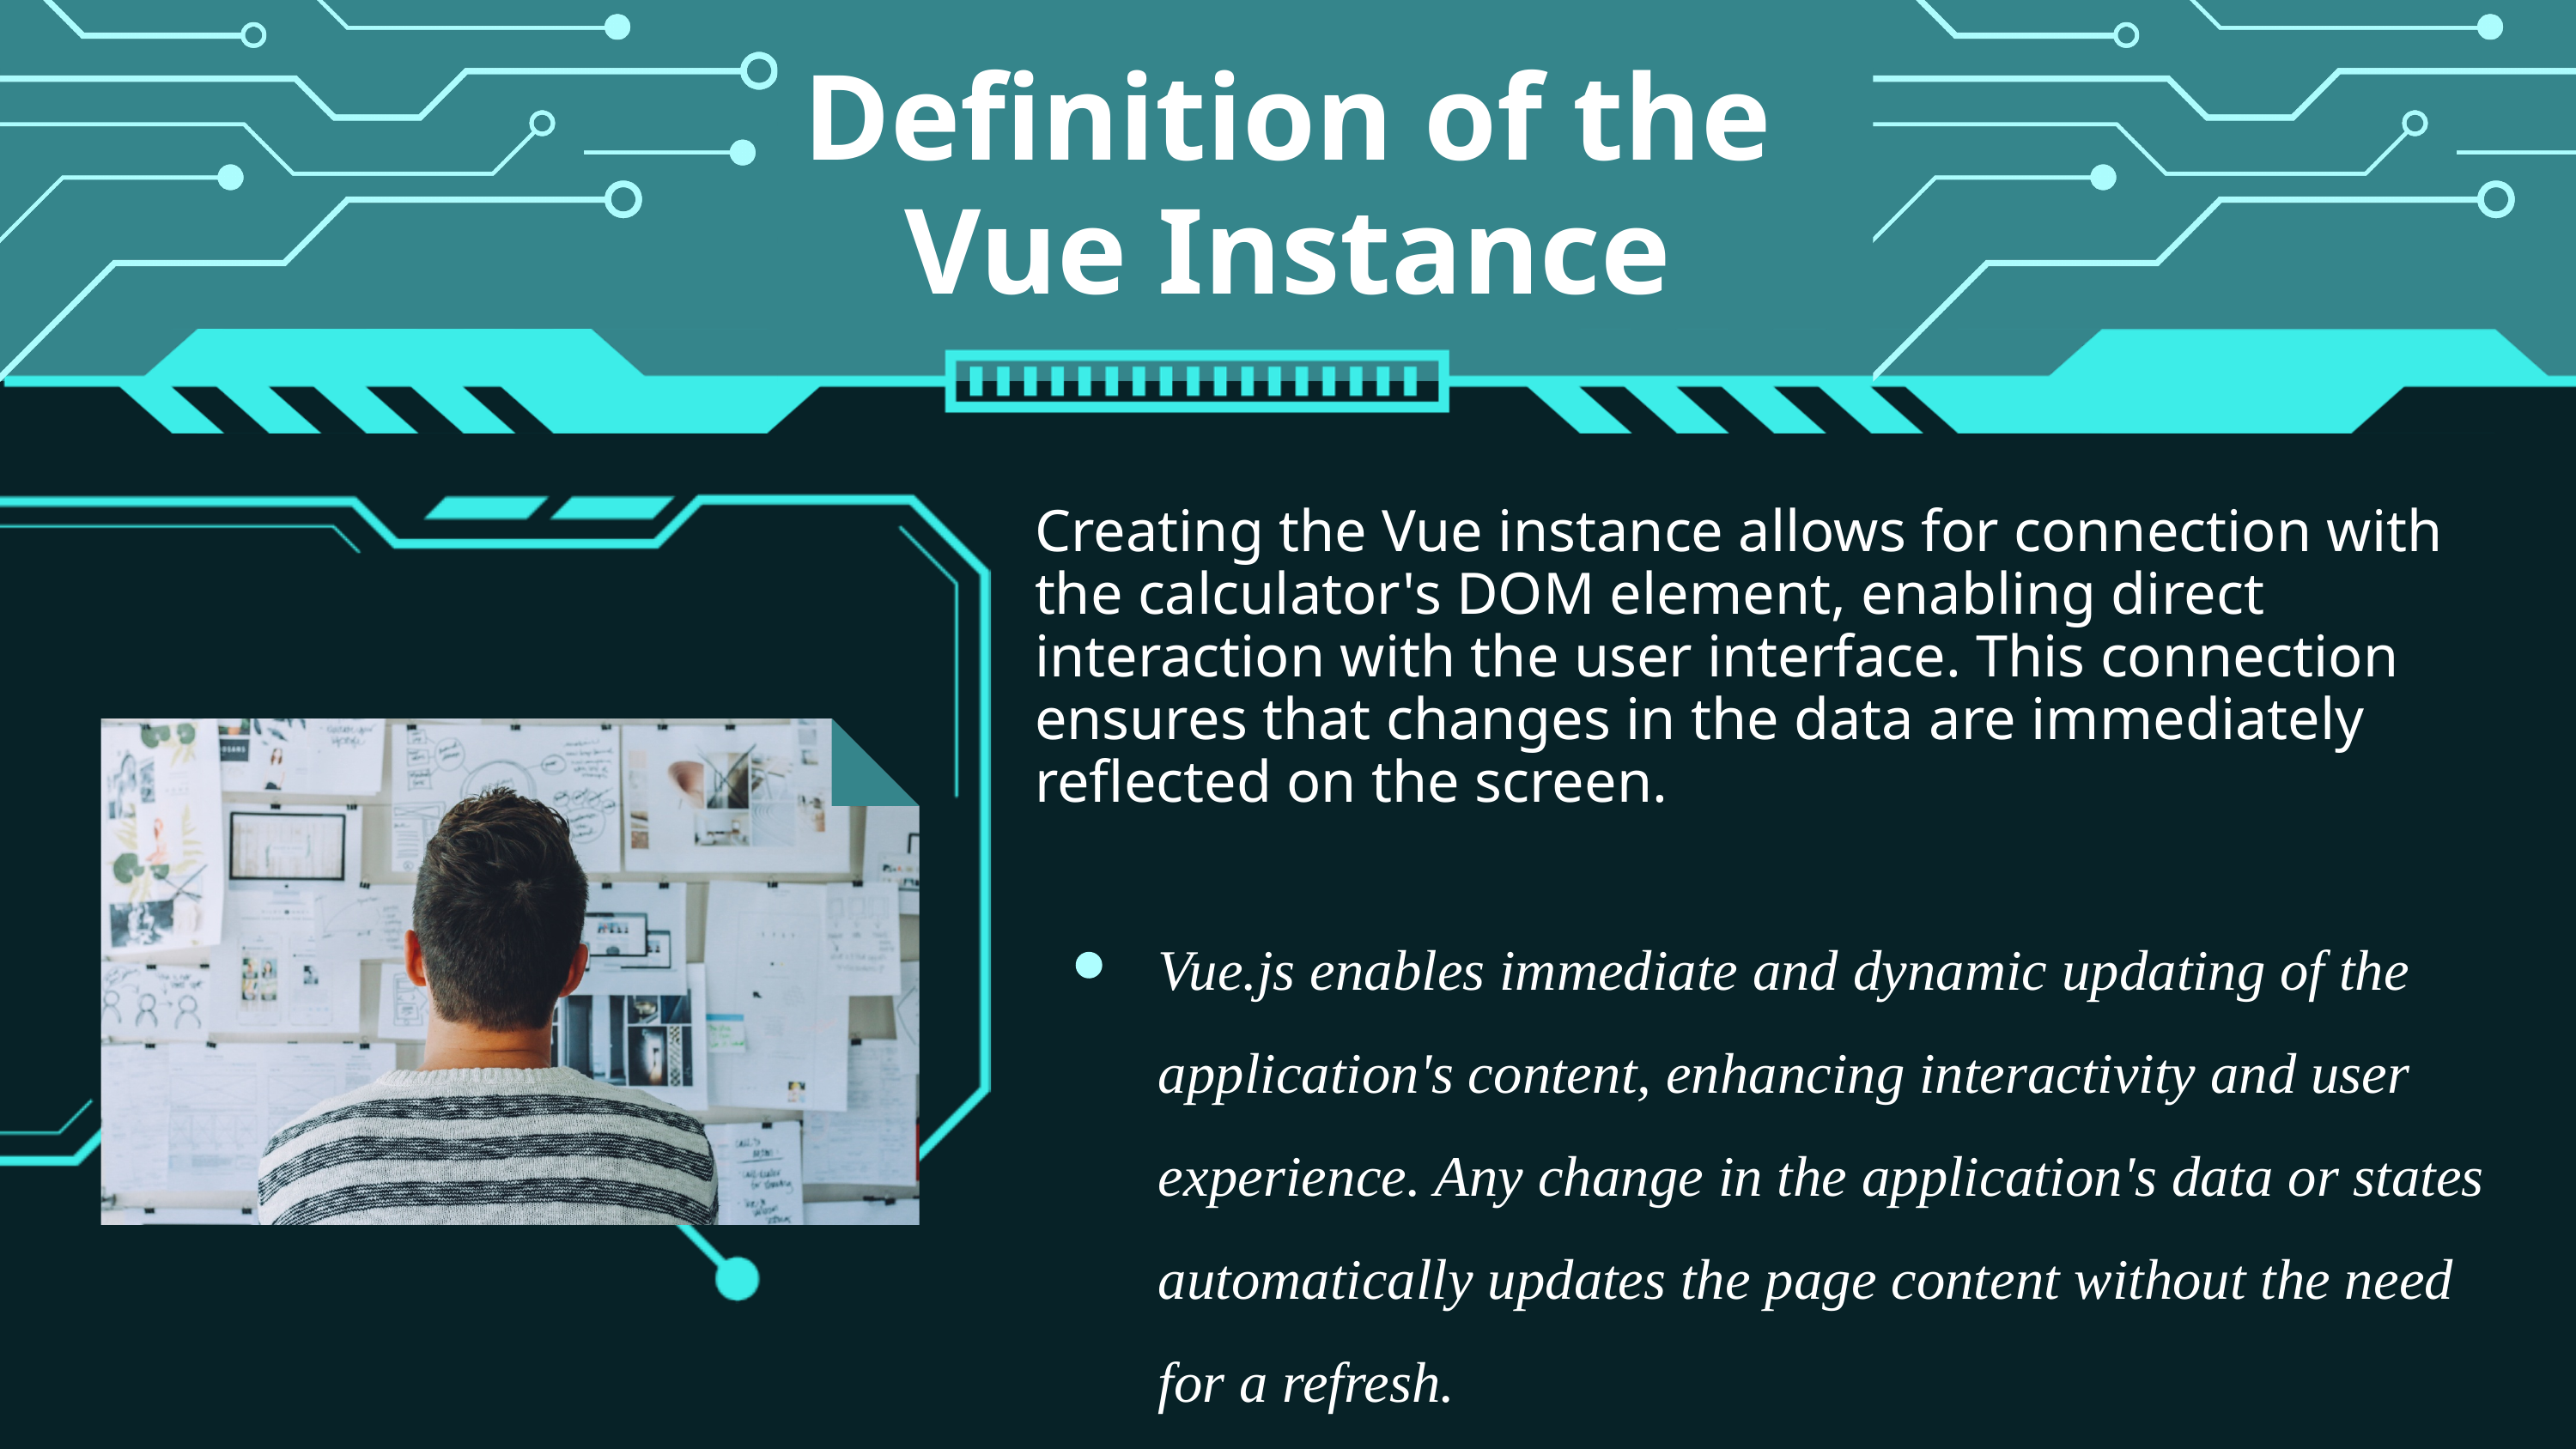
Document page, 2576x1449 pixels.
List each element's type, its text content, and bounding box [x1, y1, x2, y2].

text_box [0, 0, 2576, 382]
text_box [0, 494, 992, 1304]
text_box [100, 718, 920, 1226]
text_box Vue.js enables immediate and dynamic updating of the application's content, enhancing interactivity and user experience. Any change in the application's data or states automatically updates the page content without the need for a refresh. [1157, 899, 2536, 1449]
text_box [0, 391, 2576, 433]
text_box Creating the Vue instance allows for connection with the calculator's DOM element, enabling direct interaction with the user interface. This connection ensures that changes in the data are immediately reflected on the screen. [1035, 500, 2536, 814]
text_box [1075, 951, 1103, 979]
